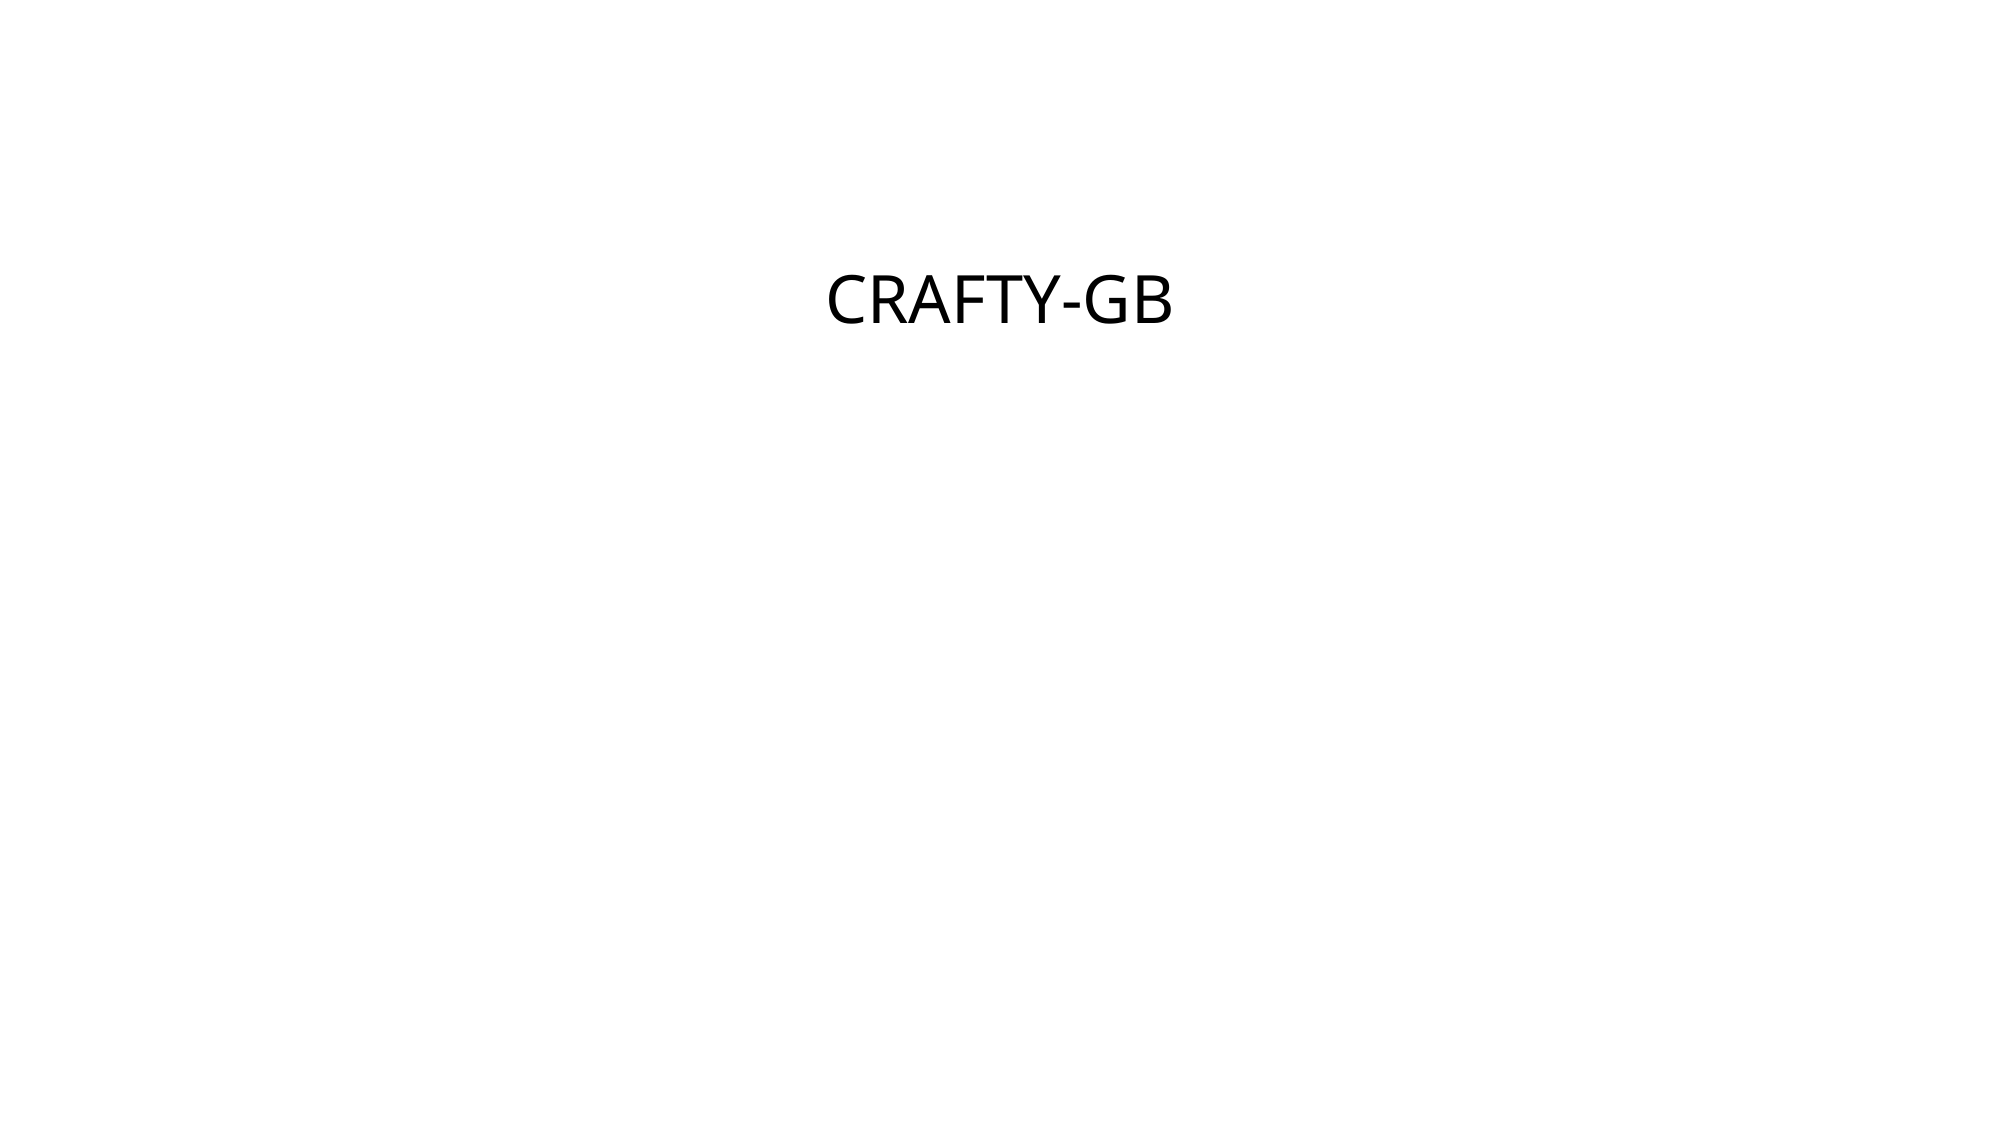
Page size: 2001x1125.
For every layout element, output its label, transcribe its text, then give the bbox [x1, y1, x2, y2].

title CRAFTY-GB [249, 184, 1750, 346]
